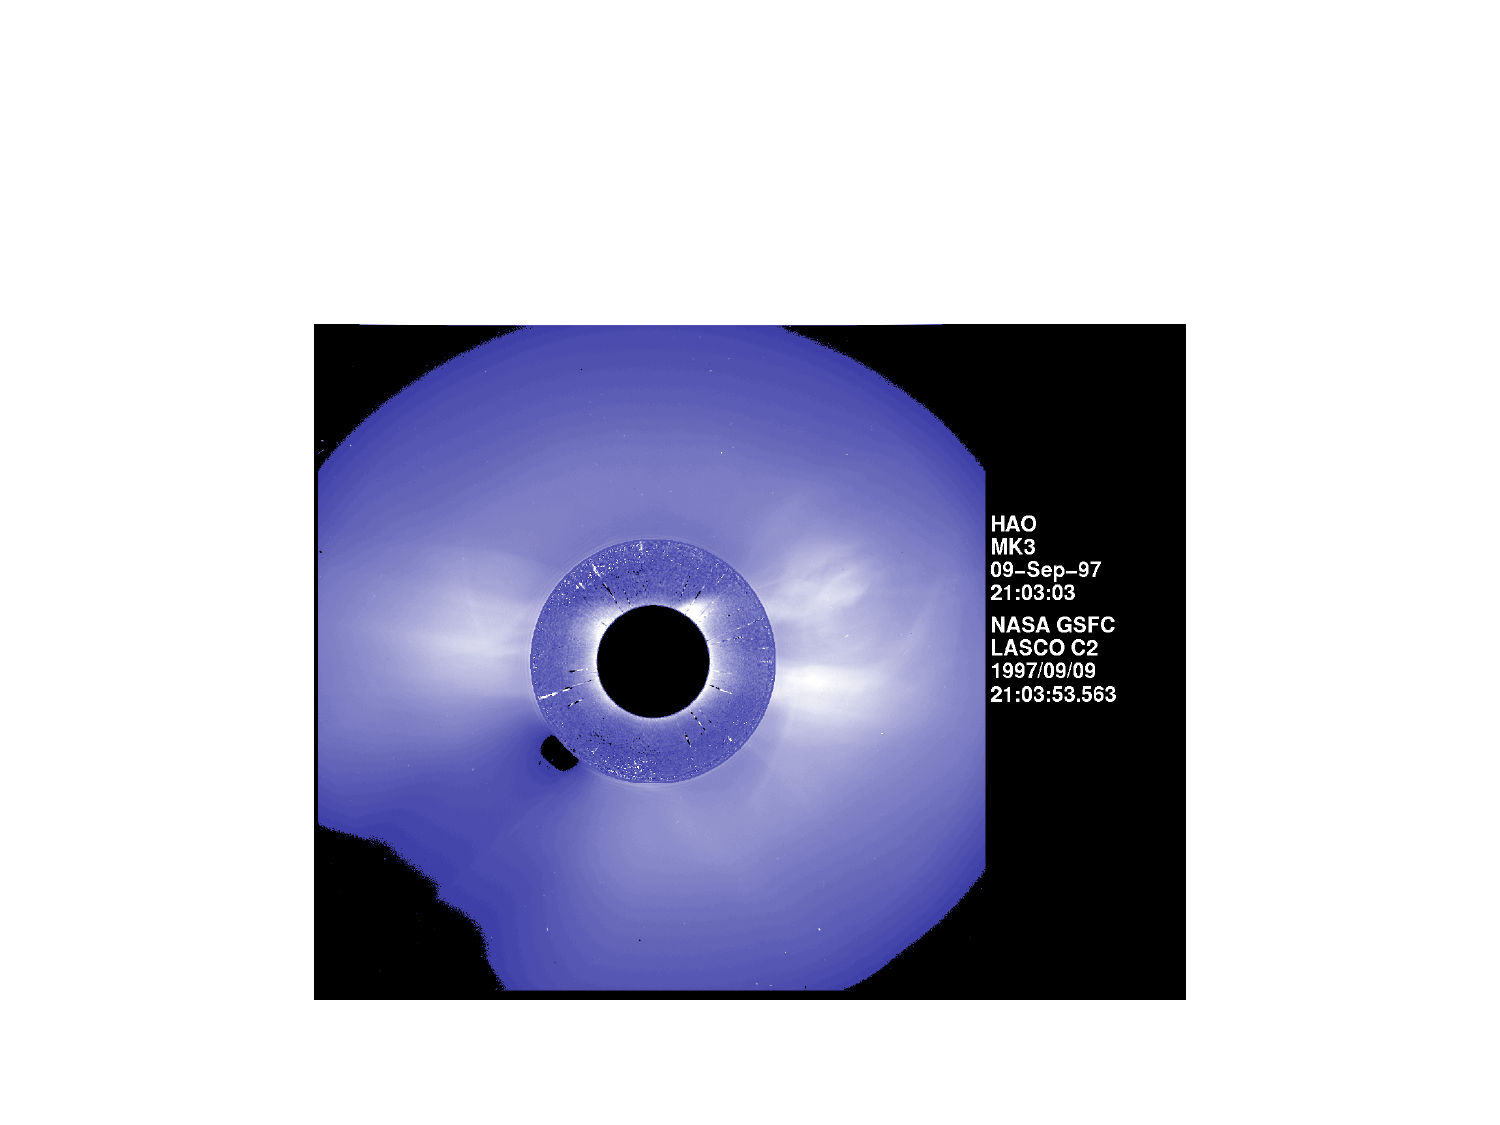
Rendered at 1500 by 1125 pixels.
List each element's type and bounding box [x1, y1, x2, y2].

list [314, 324, 1186, 1001]
